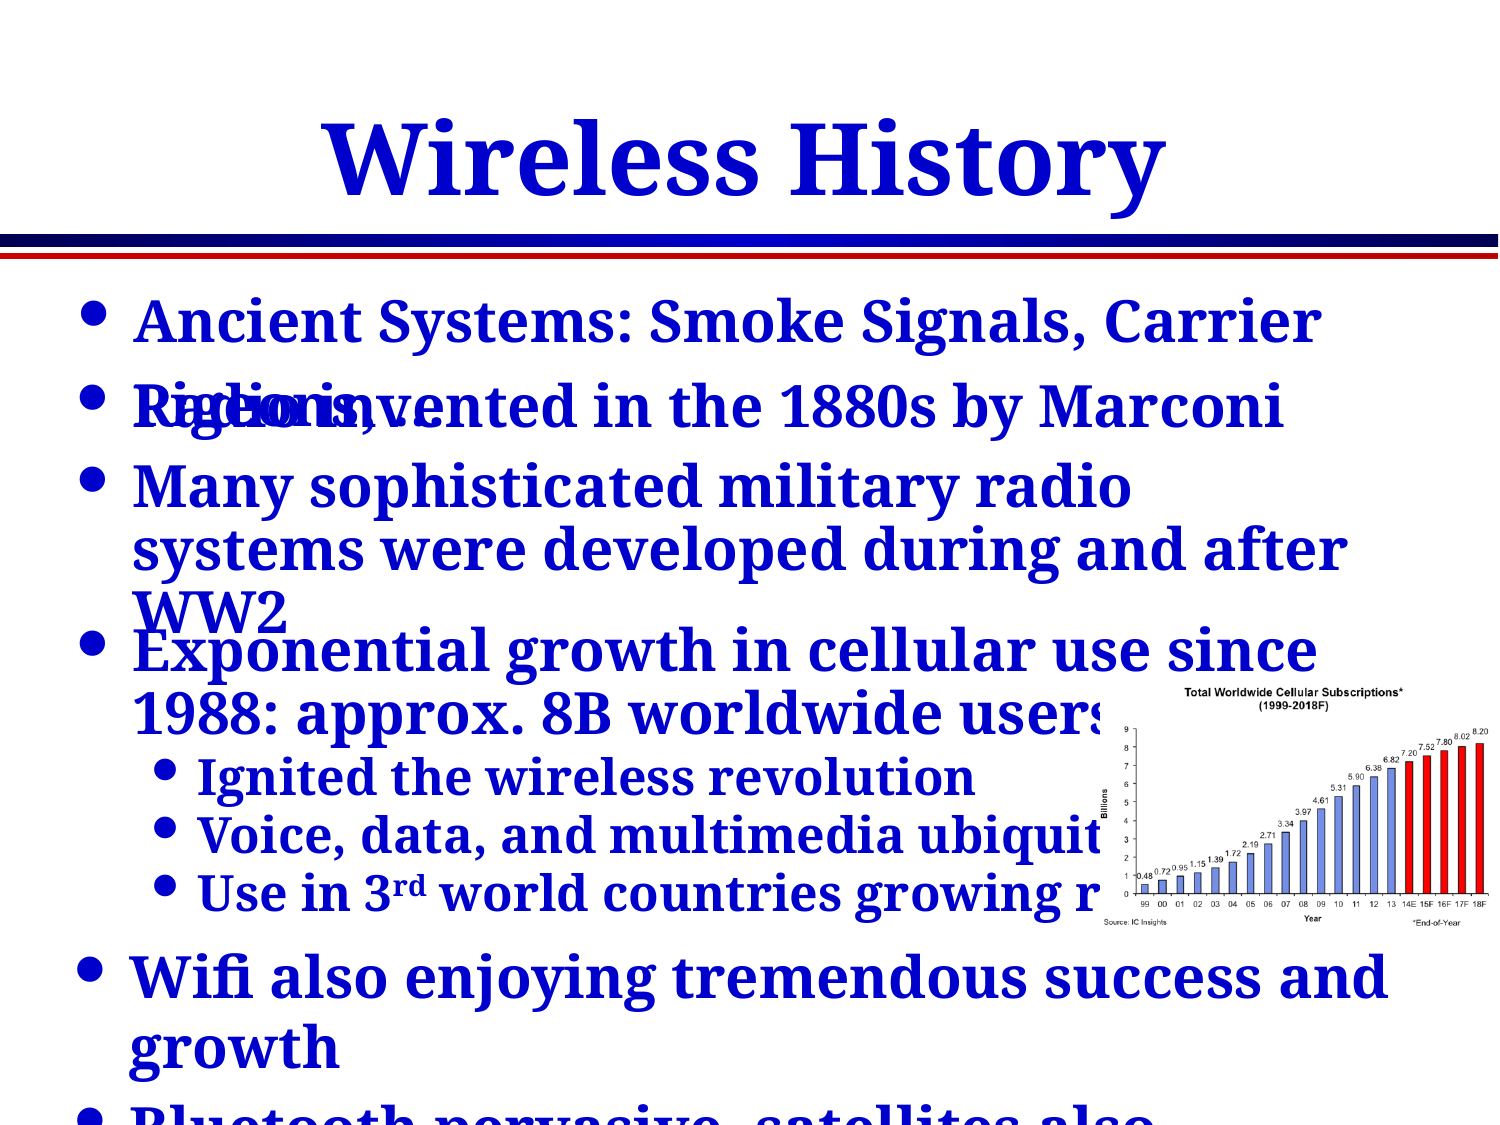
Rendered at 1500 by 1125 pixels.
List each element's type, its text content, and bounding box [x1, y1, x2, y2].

text_box Wifi also enjoying tremendous success and growth Bluetooth pervasive, satellites also widespread [58, 932, 1418, 1044]
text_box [60, 613, 1489, 926]
text_box Many sophisticated military radio systems were developed during and after WW2 [60, 450, 1389, 561]
list Radio invented in the 1880s by Marconi [60, 346, 1349, 450]
title Wireless History [99, 37, 1388, 226]
text_box Ancient Systems: Smoke Signals, Carrier Pigeons, … [62, 262, 1465, 374]
